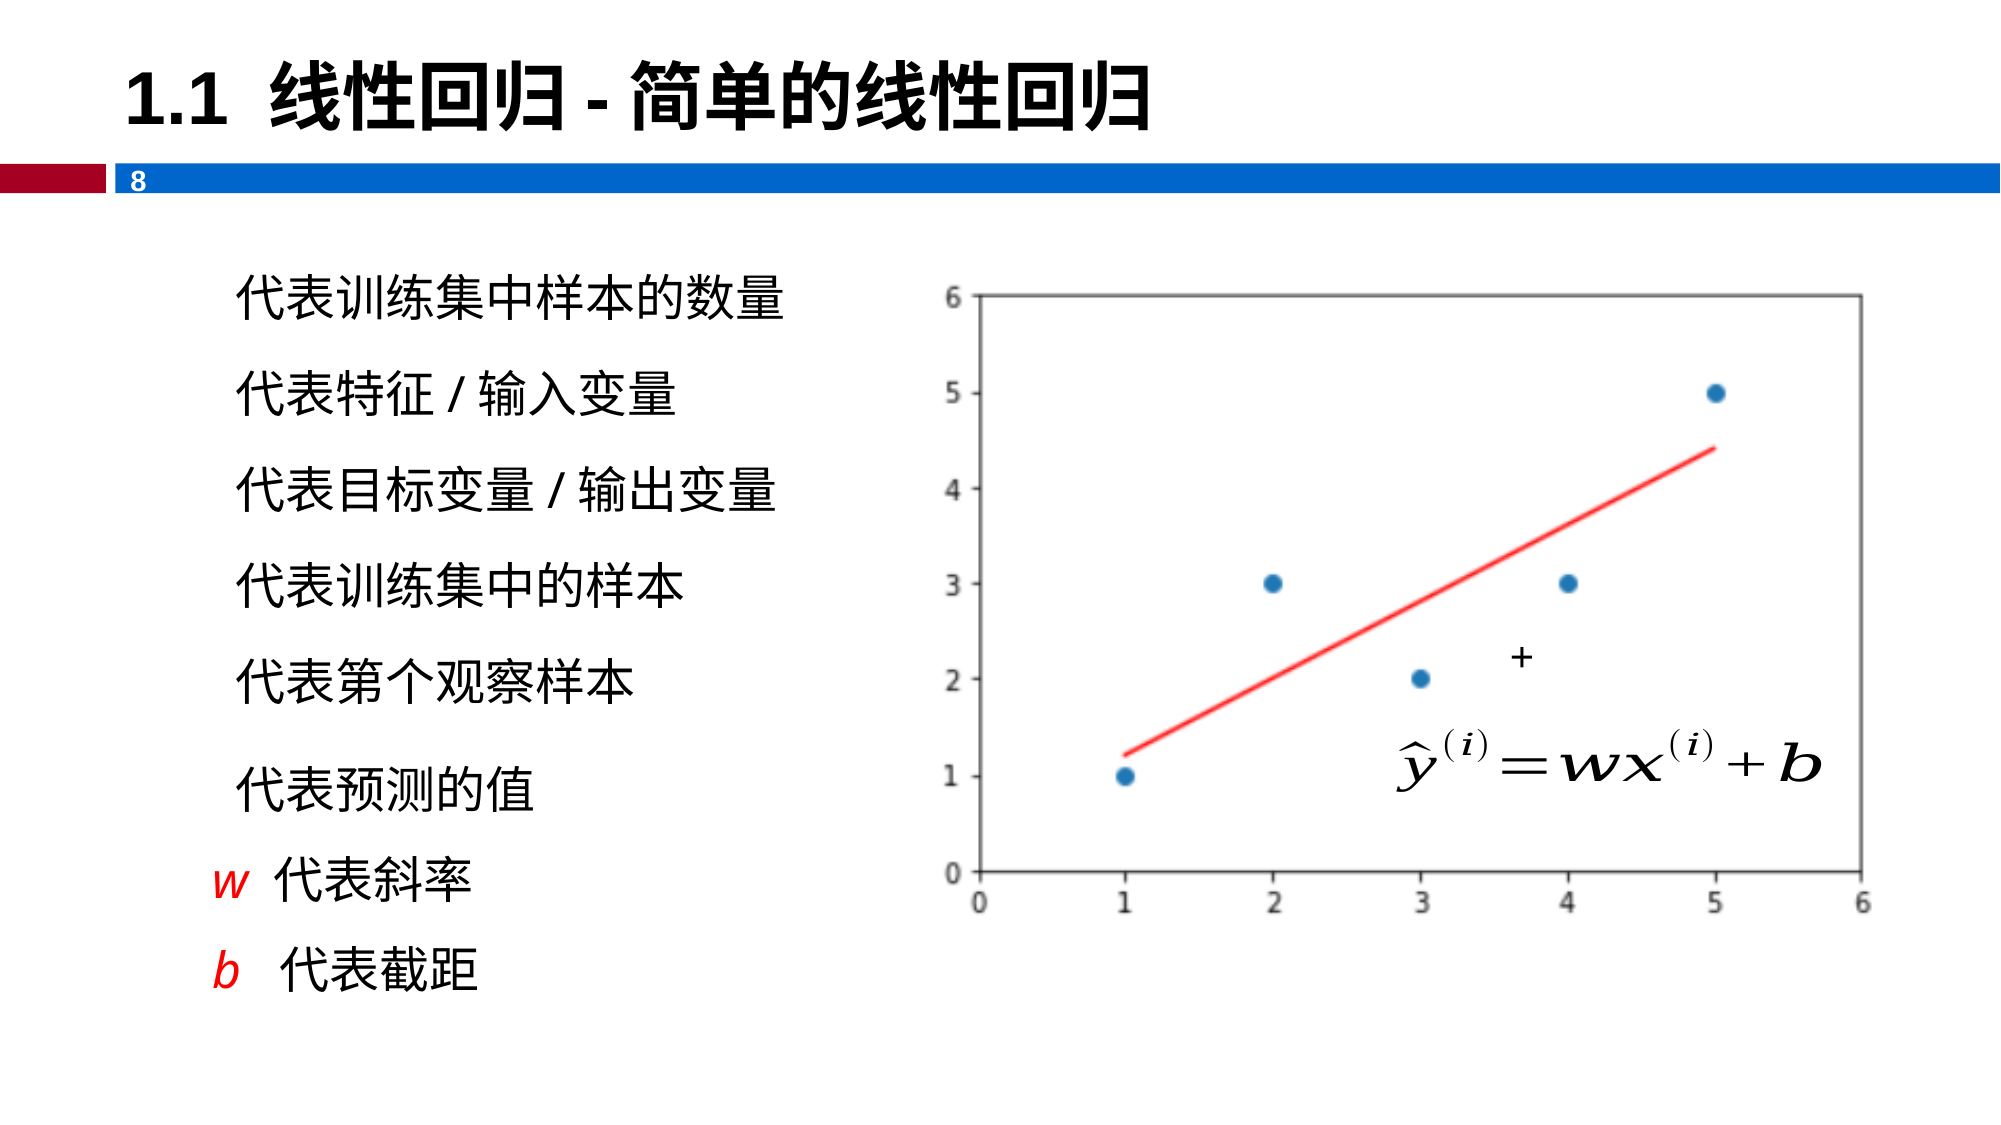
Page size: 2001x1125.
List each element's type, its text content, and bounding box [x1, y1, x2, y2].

picture [900, 260, 1986, 945]
title 1.1 线性回归-简单的线性回归 [109, 38, 2000, 150]
